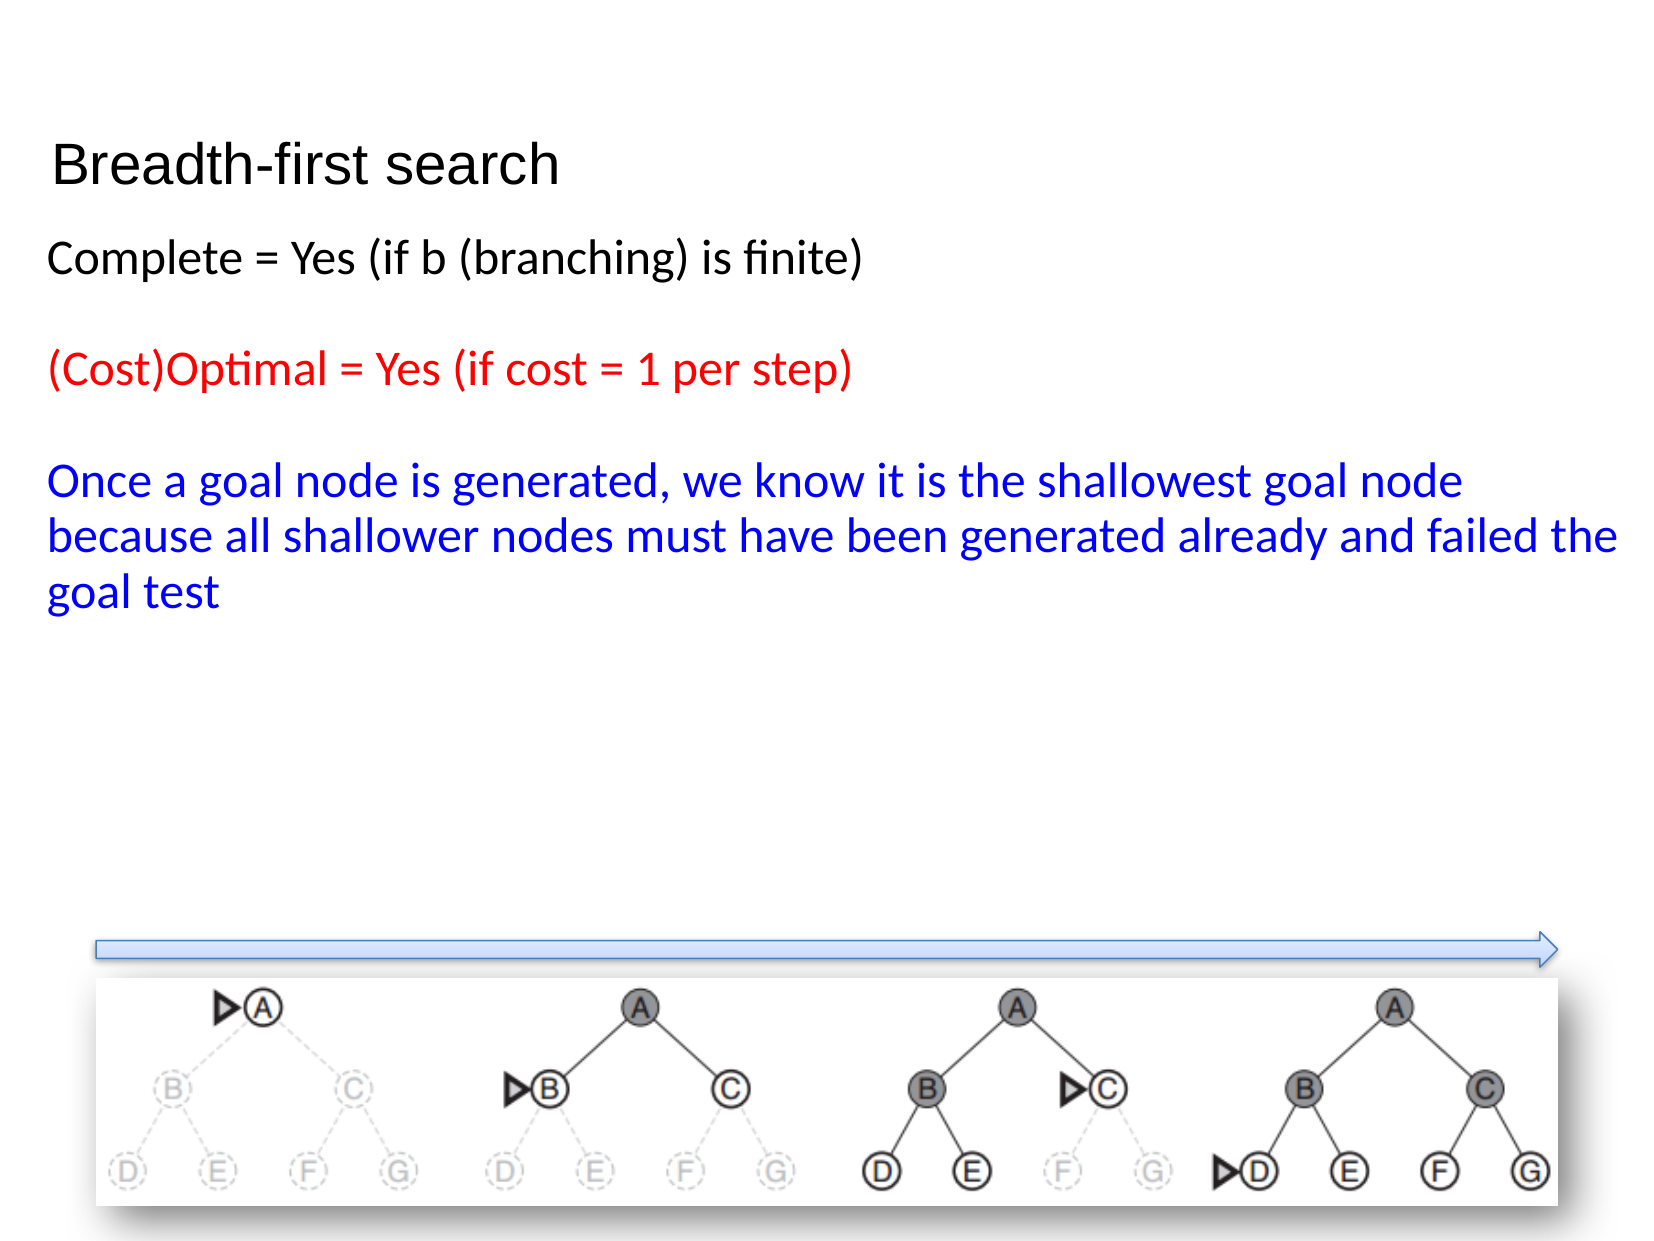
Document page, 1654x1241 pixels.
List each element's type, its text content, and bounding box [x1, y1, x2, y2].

text_box Complete = Yes (if b (branching) is finite) (Cost)Optimal = Yes (if cost = 1 per step) Once a goal node is generated, we know it is the shallowest goal node because all shallower nodes must have been generated already and failed the goal test [35, 223, 1654, 626]
text_box [95, 931, 1559, 968]
list Breadth-first search [50, 127, 1654, 223]
picture [95, 978, 1558, 1207]
